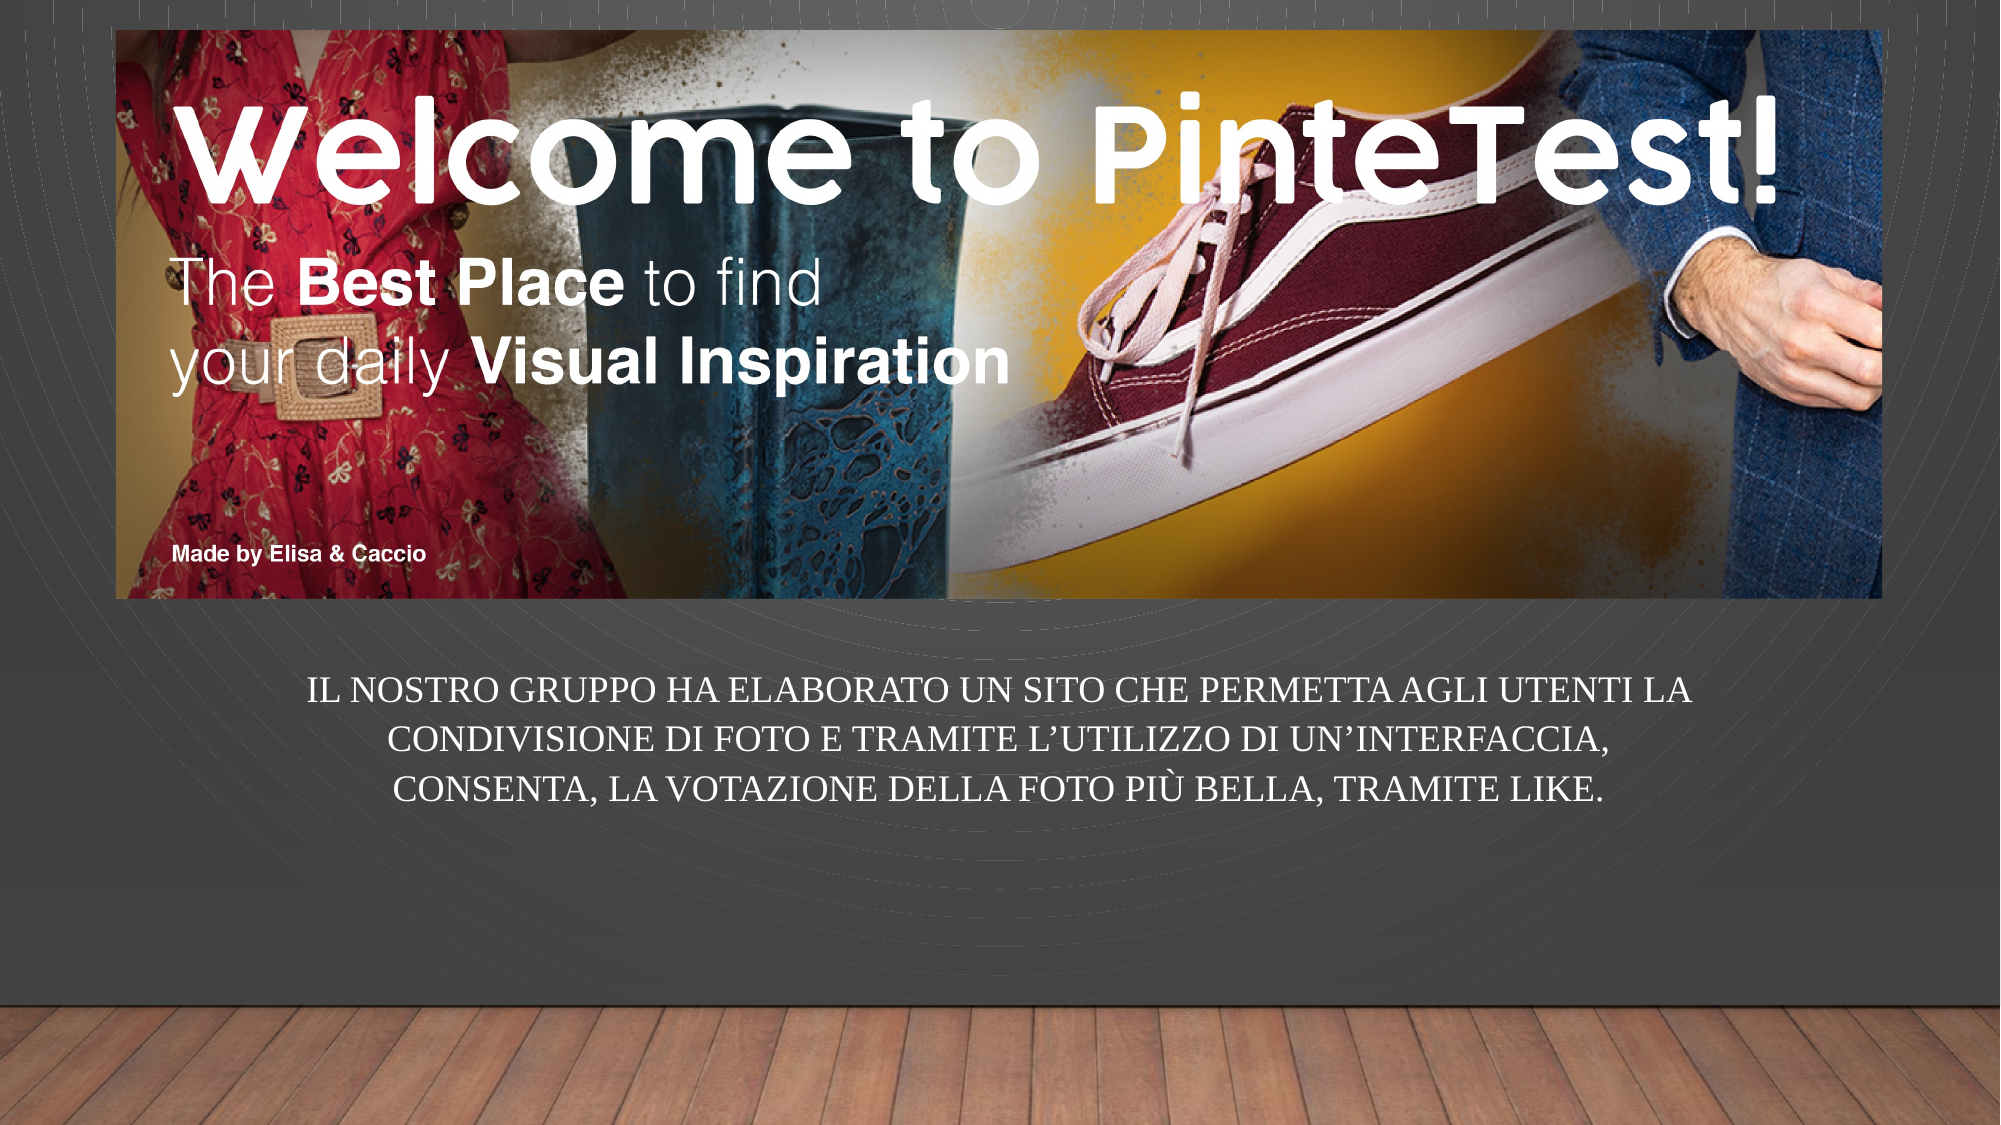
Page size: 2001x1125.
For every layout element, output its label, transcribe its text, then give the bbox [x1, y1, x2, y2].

subtitle Il nostro gruppo ha elaborato un sito che permetta agli utenti la condivisione di foto e tramite l’utilizzo di un’interfaccia, consenta, la votazione della foto più bella, tramite like. [290, 645, 1708, 867]
picture [0, 1005, 2000, 1125]
picture [115, 30, 1883, 599]
